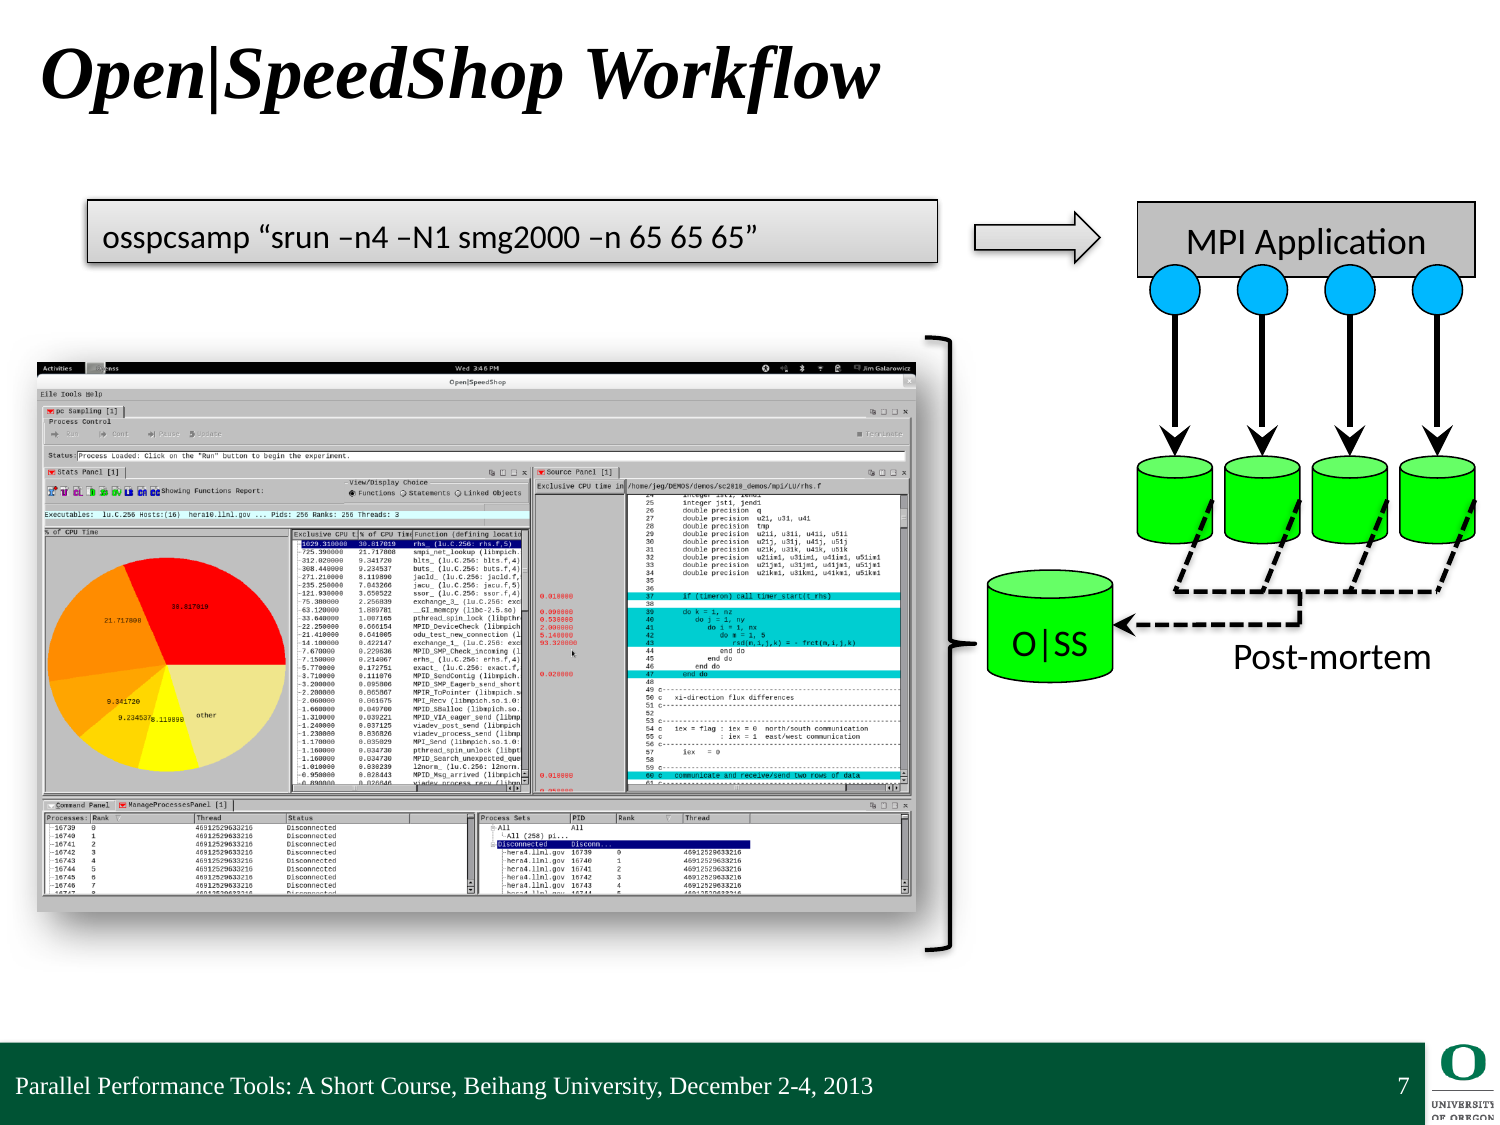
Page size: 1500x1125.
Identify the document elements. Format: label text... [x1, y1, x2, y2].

text_box [975, 212, 1101, 263]
title [39, 0, 1500, 145]
text_box osspcsamp “srun –n4 –N1 smg2000 –n 65 65 65” [87, 199, 938, 263]
slide_number 7 [1074, 1044, 1425, 1125]
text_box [987, 543, 1454, 686]
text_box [1137, 202, 1476, 314]
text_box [1137, 314, 1476, 544]
footer Parallel Performance Tools: A Short Course, Beihang University, December 2-4, 2013 [0, 1044, 988, 1125]
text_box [37, 337, 976, 951]
text_box Open|SpeedShop Workflow [25, 0, 1358, 139]
